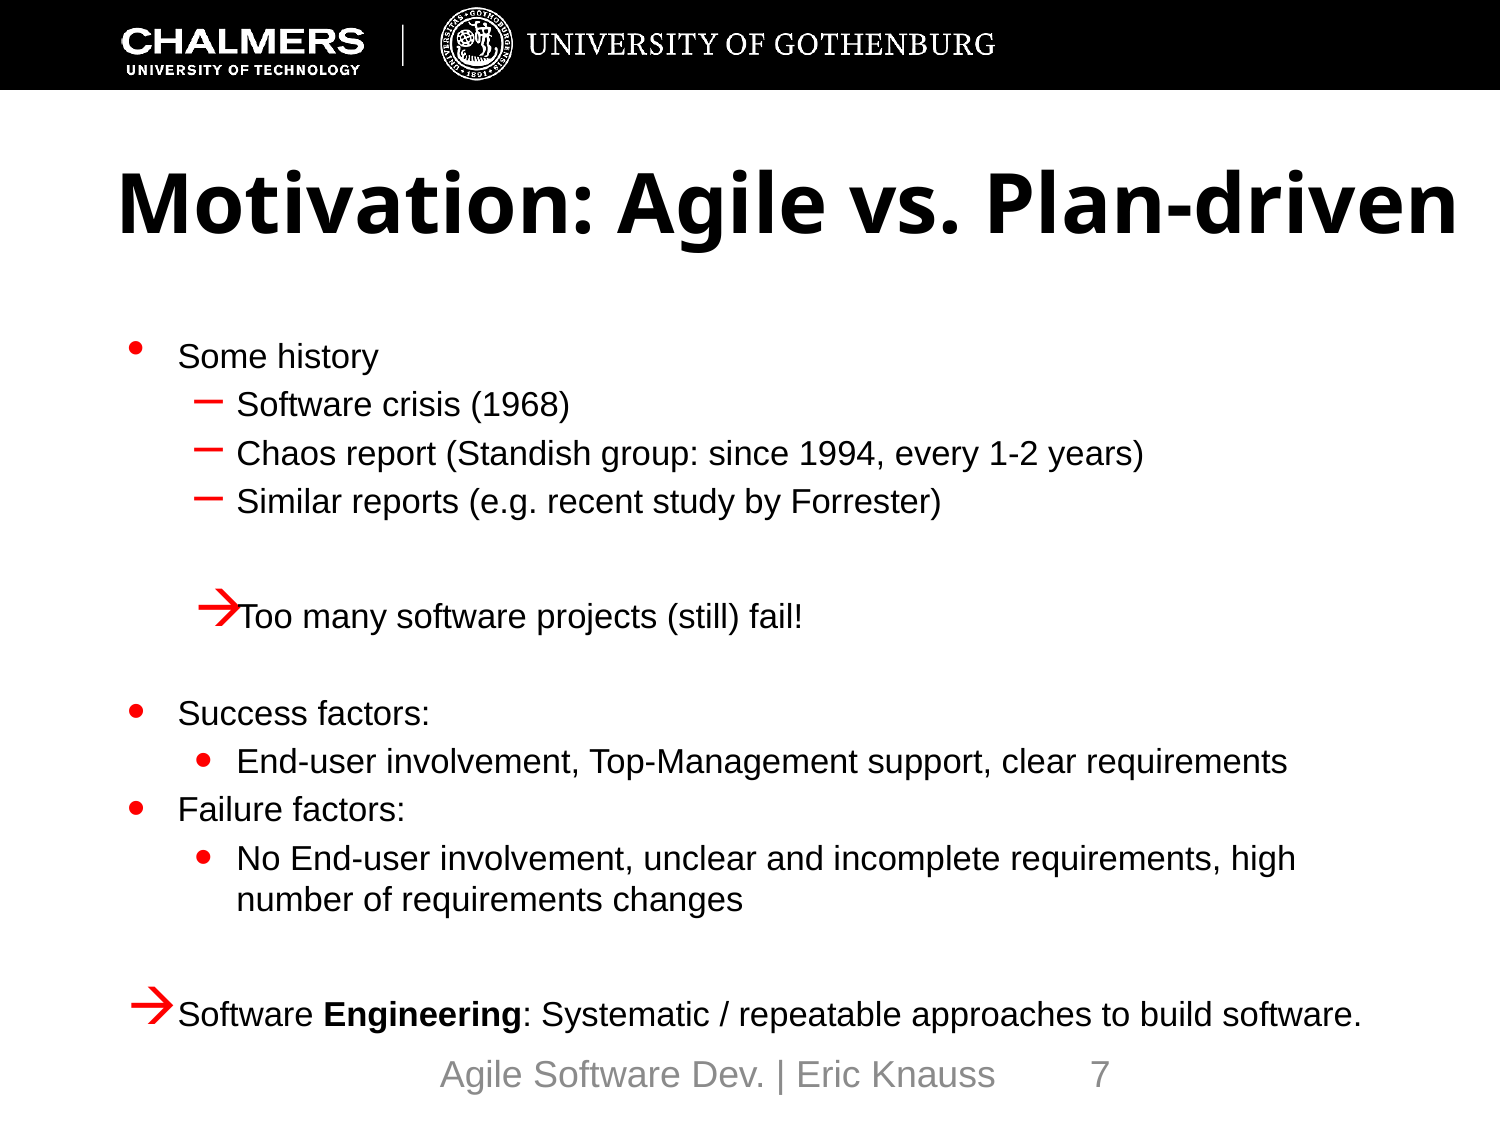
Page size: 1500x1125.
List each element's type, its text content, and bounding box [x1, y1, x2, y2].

text_box 7 [1074, 1042, 1425, 1103]
title Motivation: Agile vs. Plan-driven [100, 137, 1500, 263]
text_box Agile Software Dev. | Eric Knauss [425, 1042, 1074, 1103]
list Some history Software crisis (1968) Chaos report (Standish group: since 1994, every 1-2 years) Similar reports (e.g. recent study by Forrester) Too many software projects (still) fail! Success factors: End-user involvement, Top-Management support, clear requirements Failure factors: No End-user involvement, unclear and incomplete requirements, high number of requirements changes Software Engineering: Systematic / repeatable approaches to build software. [112, 326, 1388, 1064]
picture [112, 7, 999, 84]
